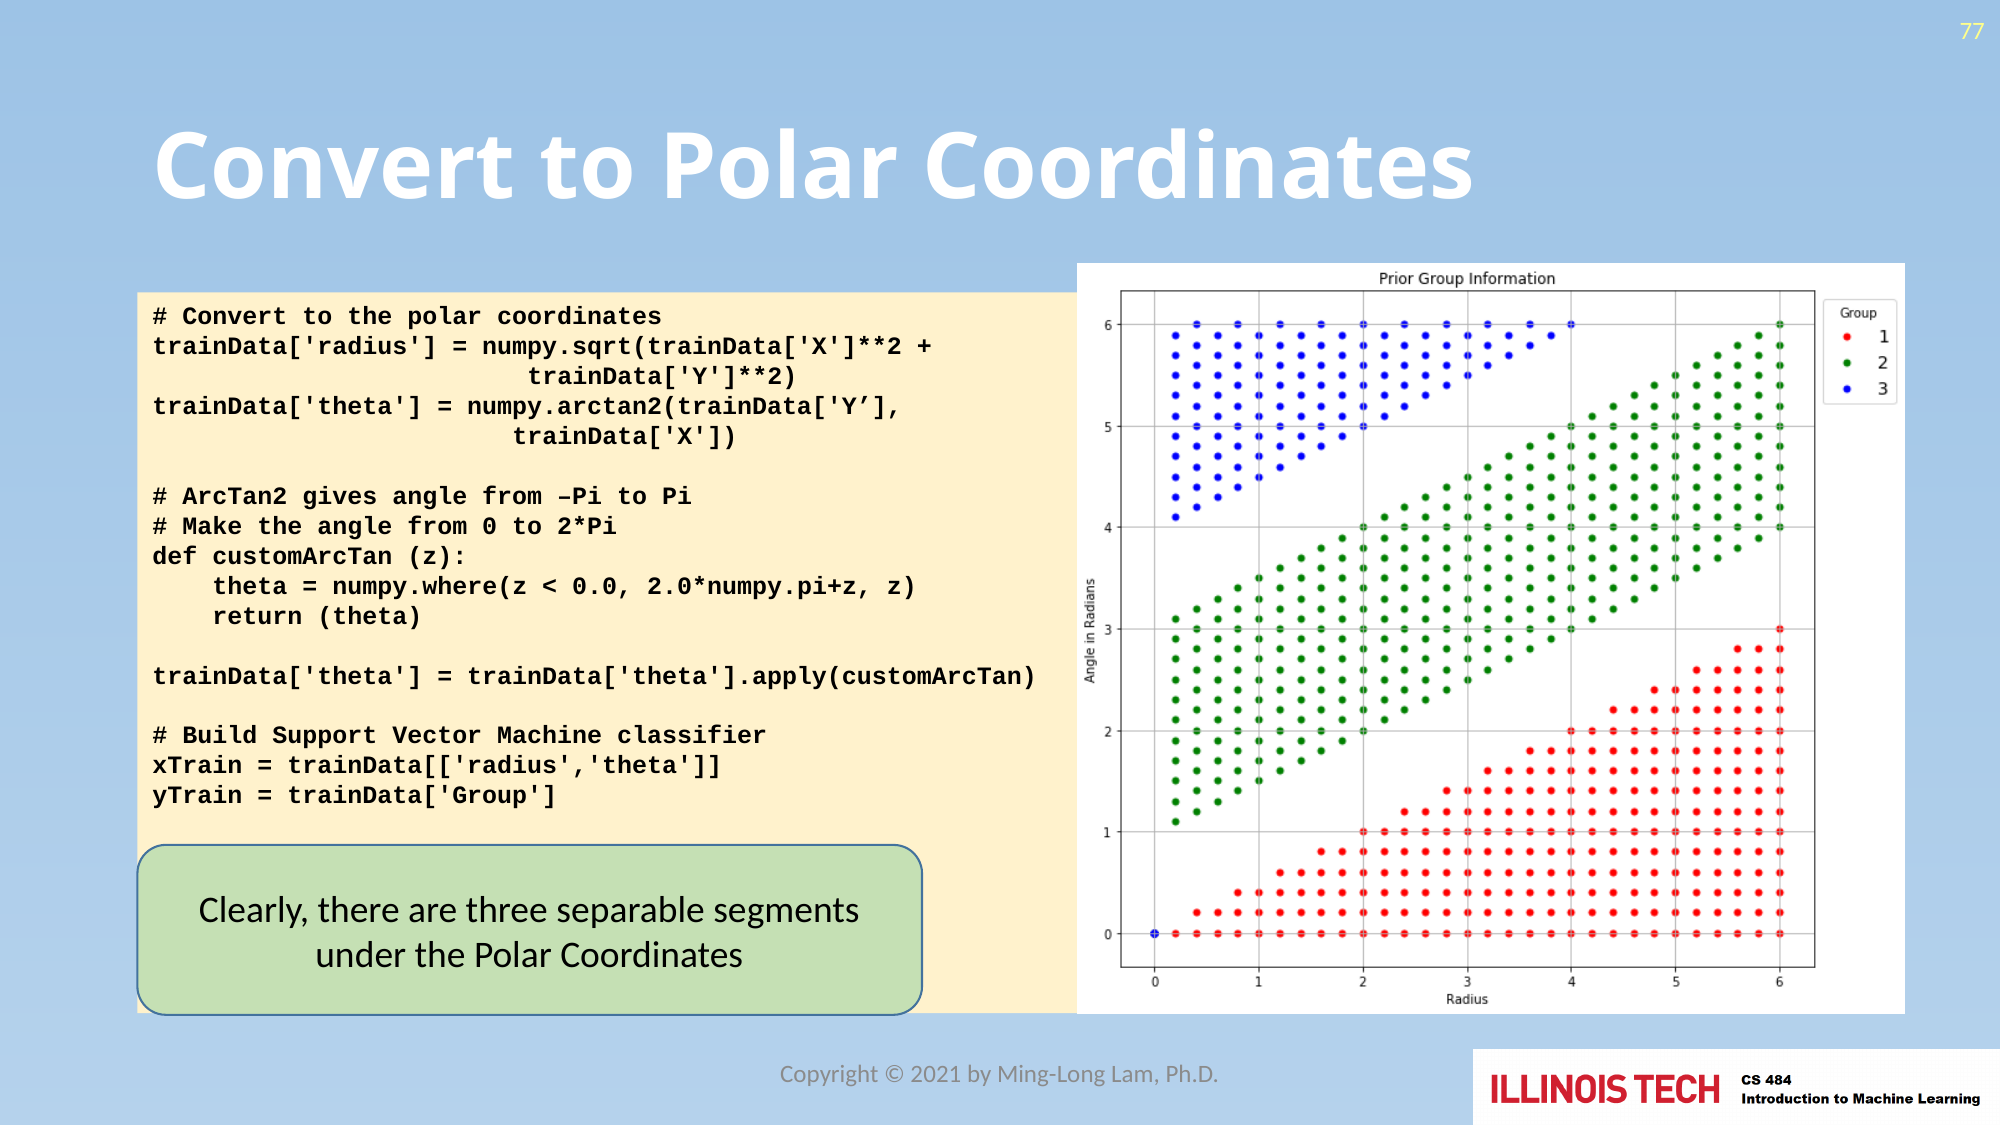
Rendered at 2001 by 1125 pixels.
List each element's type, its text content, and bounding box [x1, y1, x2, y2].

list # Convert to the polar coordinates trainData['radius'] = numpy.sqrt(trainData['X']**2 + trainData['Y']**2) trainData['theta'] = numpy.arctan2(trainData['Y’], trainData['X']) # ArcTan2 gives angle from –Pi to Pi # Make the angle from 0 to 2*Pi def customArcTan (z): theta = numpy.where(z < 0.0, 2.0*numpy.pi+z, z) return (theta) trainData['theta'] = trainData['theta'].apply(customArcTan) # Build Support Vector Machine classifier xTrain = trainData[['radius','theta']] yTrain = trainData['Group'] [137, 292, 1077, 1014]
slide_number 77 [1550, 0, 2000, 60]
picture [1077, 263, 1905, 1014]
picture [1473, 1049, 2000, 1125]
footer Copyright © 2021 by Ming-Long Lam, Ph.D. [662, 1042, 1338, 1103]
title Convert to Polar Coordinates [137, 59, 1863, 278]
text_box Clearly, there are three separable segments under the Polar Coordinates [136, 843, 924, 1016]
